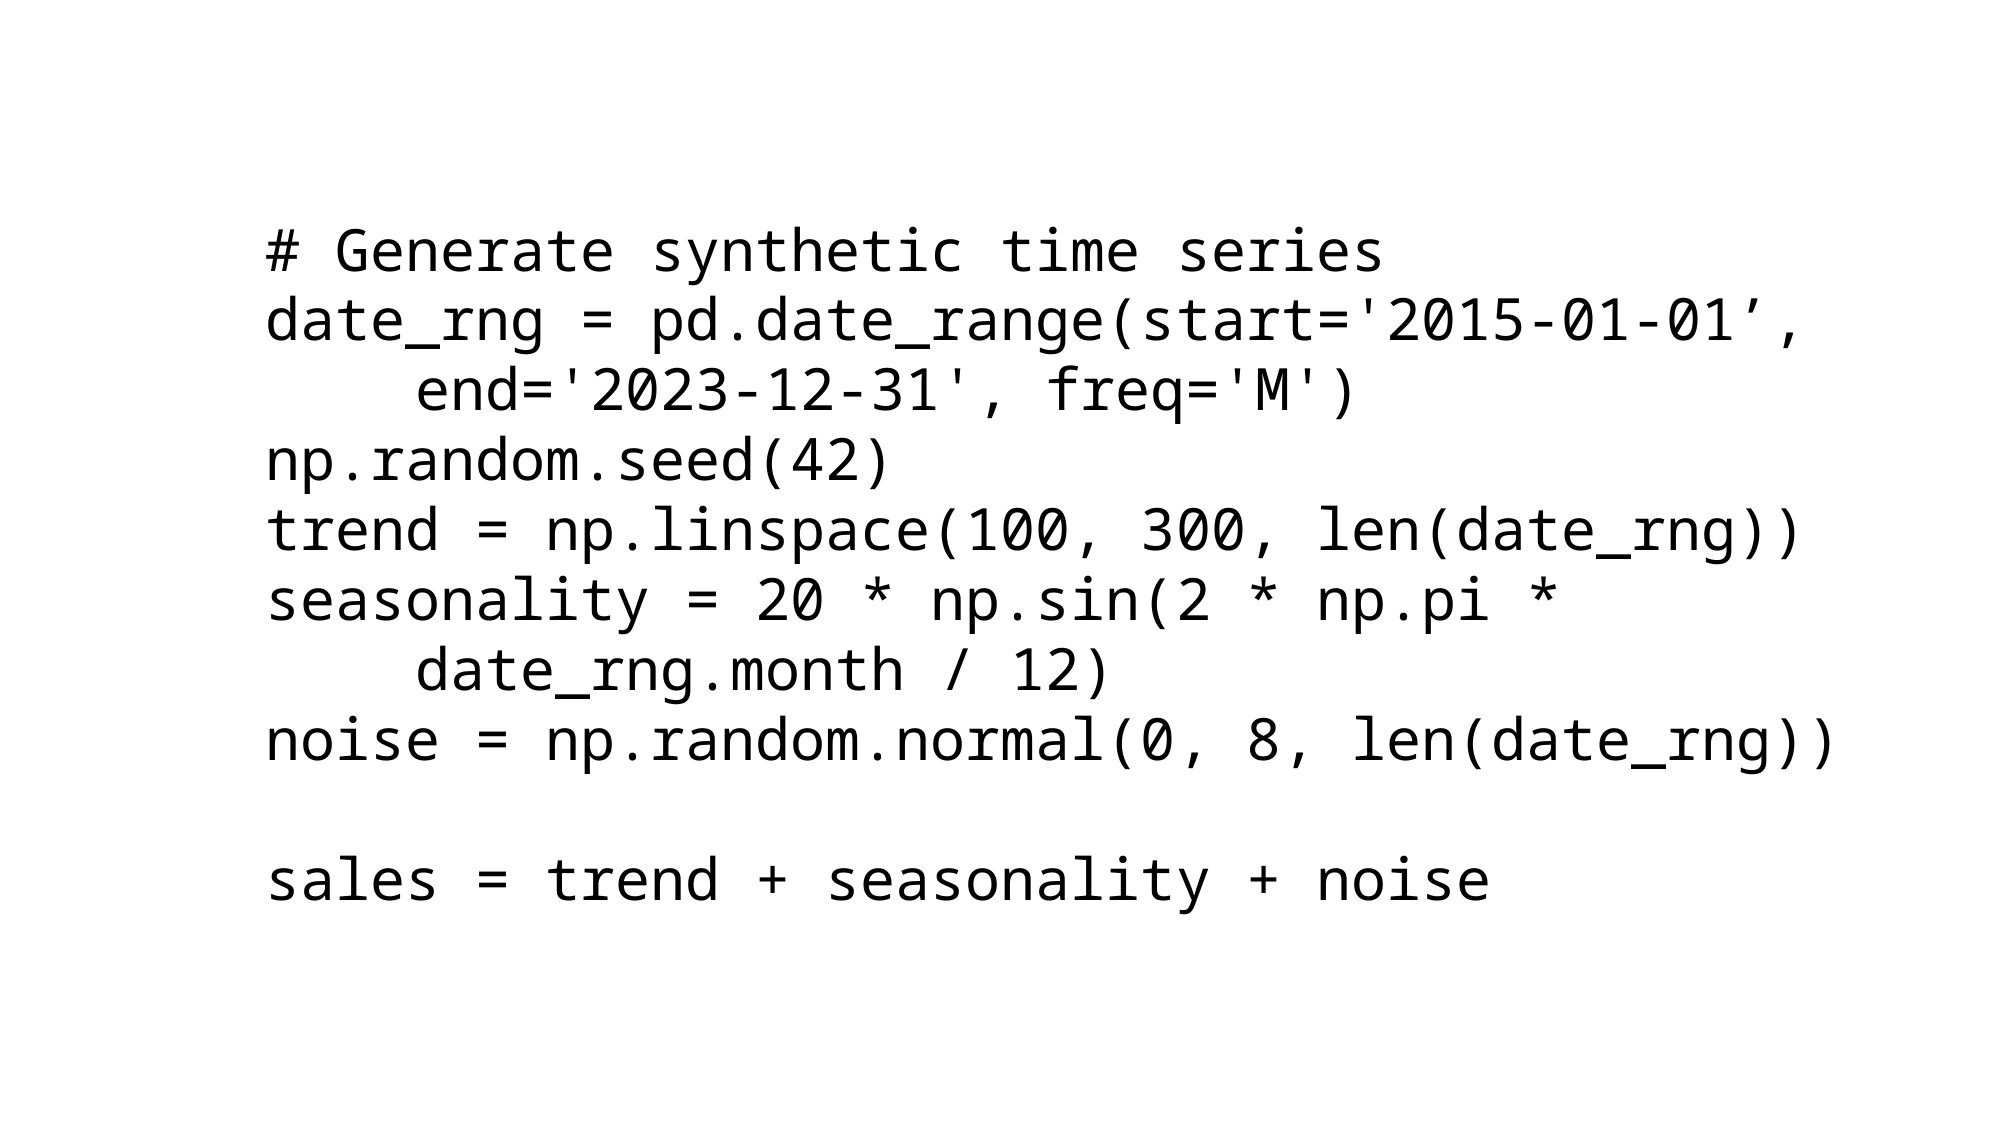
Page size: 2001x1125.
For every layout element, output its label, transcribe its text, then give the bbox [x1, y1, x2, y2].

text_box # Generate synthetic time series date_rng = pd.date_range(start='2015-01-01’, end='2023-12-31', freq='M') np.random.seed(42) trend = np.linspace(100, 300, len(date_rng)) seasonality = 20 * np.sin(2 * np.pi * date_rng.month / 12) noise = np.random.normal(0, 8, len(date_rng)) sales = trend + seasonality + noise [251, 205, 1905, 920]
